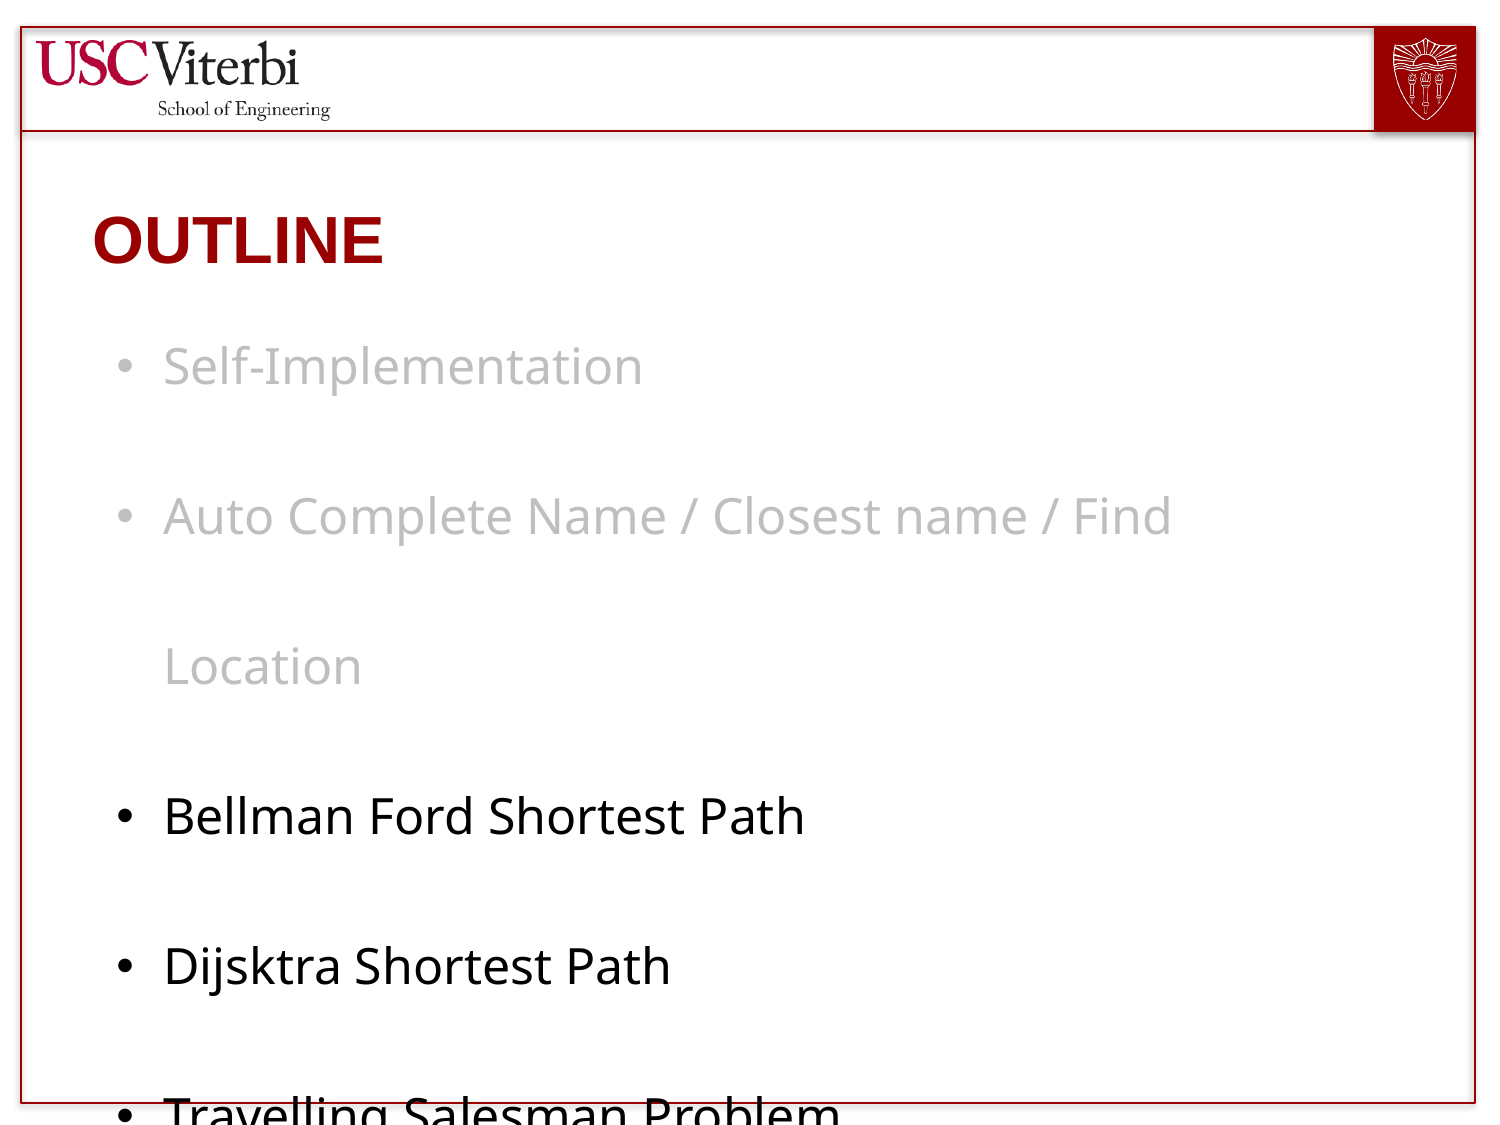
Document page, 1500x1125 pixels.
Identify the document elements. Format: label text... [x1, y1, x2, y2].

text_box OUTLINE [77, 189, 627, 285]
text_box Self-Implementation Auto Complete Name / Closest name / Find Location Bellman Ford Shortest Path Dijsktra Shortest Path Travelling Salesman Problem [101, 237, 1399, 1125]
